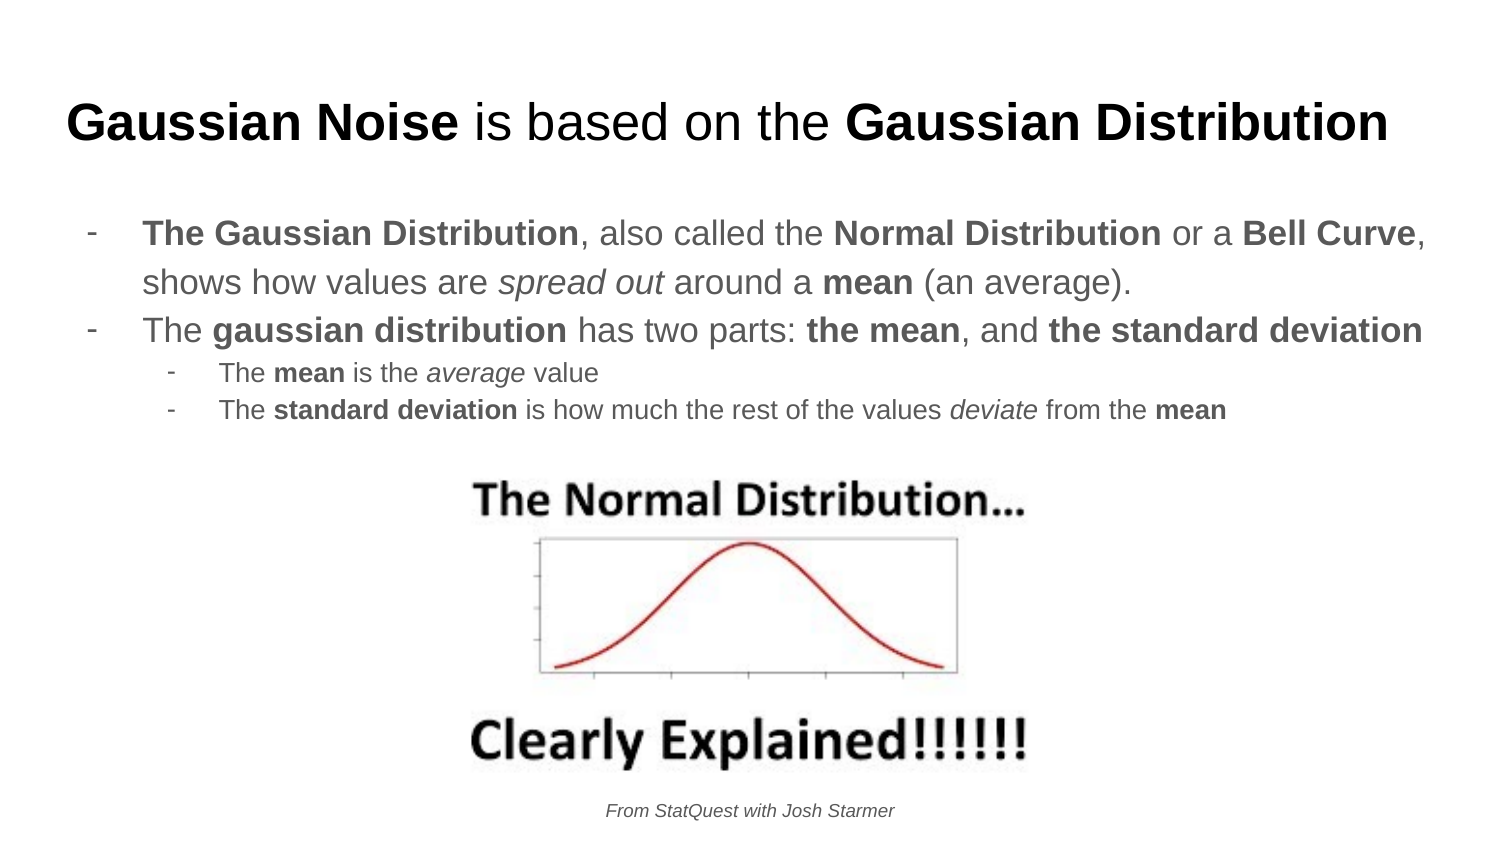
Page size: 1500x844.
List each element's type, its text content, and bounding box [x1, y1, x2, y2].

picture [440, 447, 1060, 796]
list The Gaussian Distribution, also called the Normal Distribution or a Bell Curve, shows how values are spread out around a mean (an average). The gaussian distribution has two parts: the mean, and the standard deviation The mean is the average value The standard deviation is how much the rest of the values deviate from the mean [51, 189, 1449, 449]
title Gaussian Noise is based on the Gaussian Distribution [51, 72, 1449, 167]
text_box From StatQuest with Josh Starmer [337, 784, 1163, 844]
